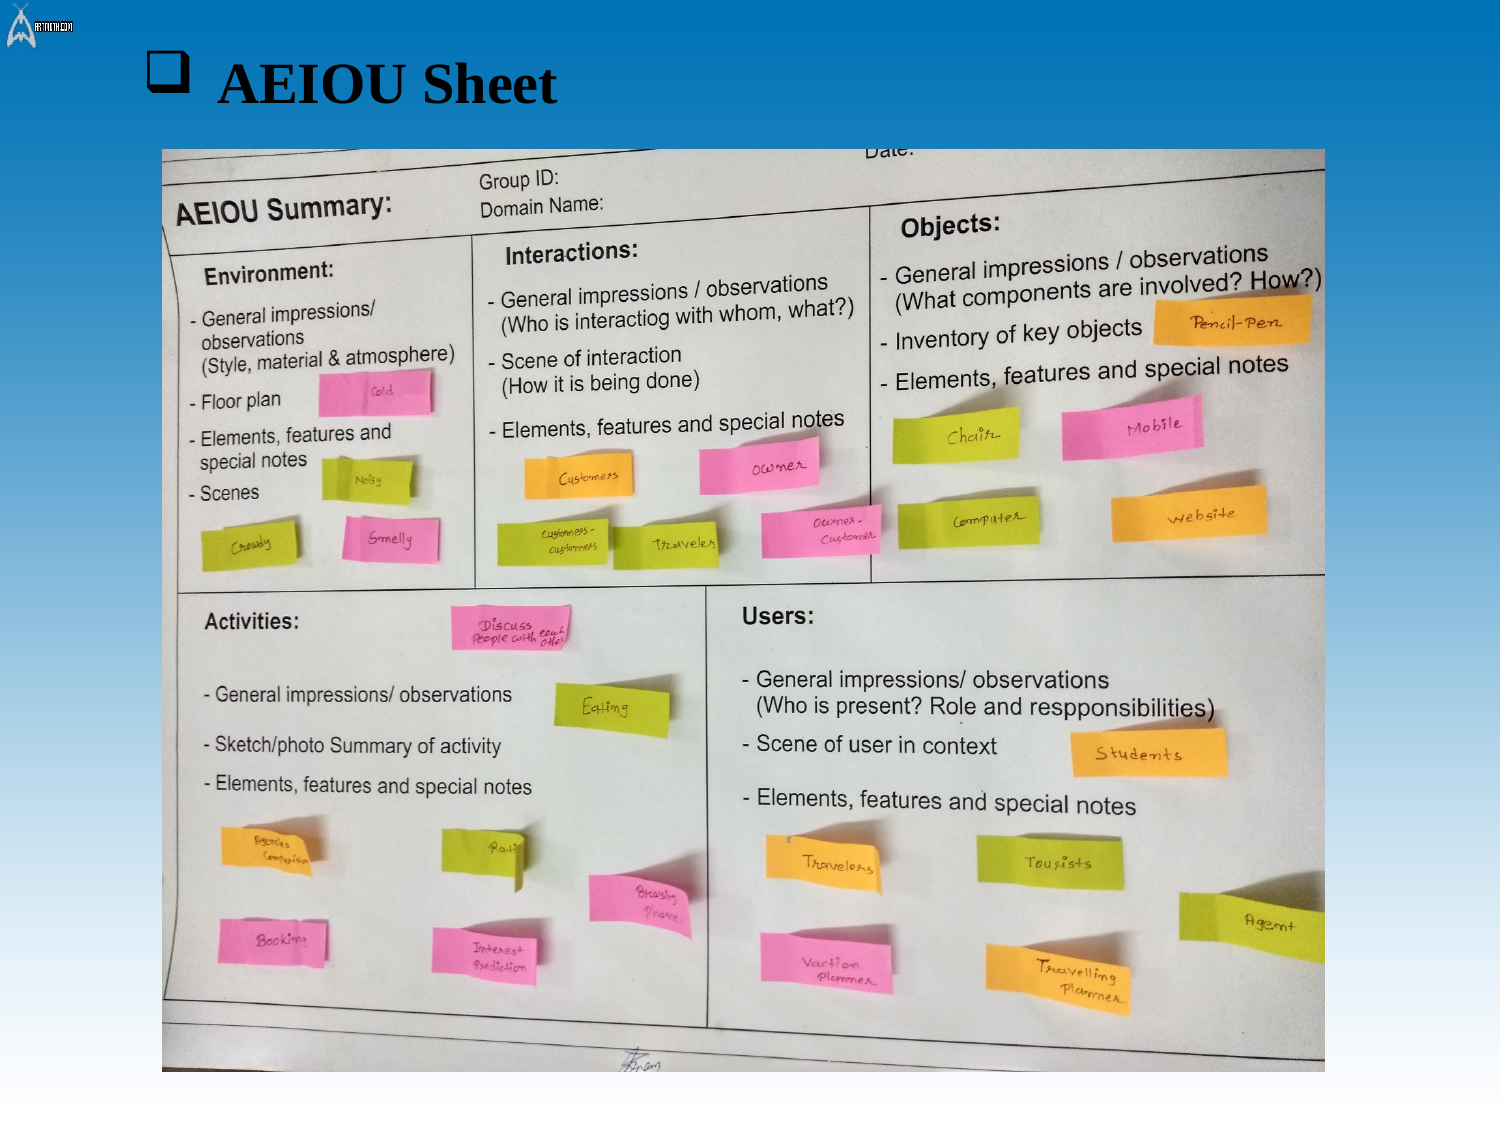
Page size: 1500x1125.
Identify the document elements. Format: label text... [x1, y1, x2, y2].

picture [0, 0, 1500, 1125]
text_box AEIOU Sheet [127, 37, 574, 123]
